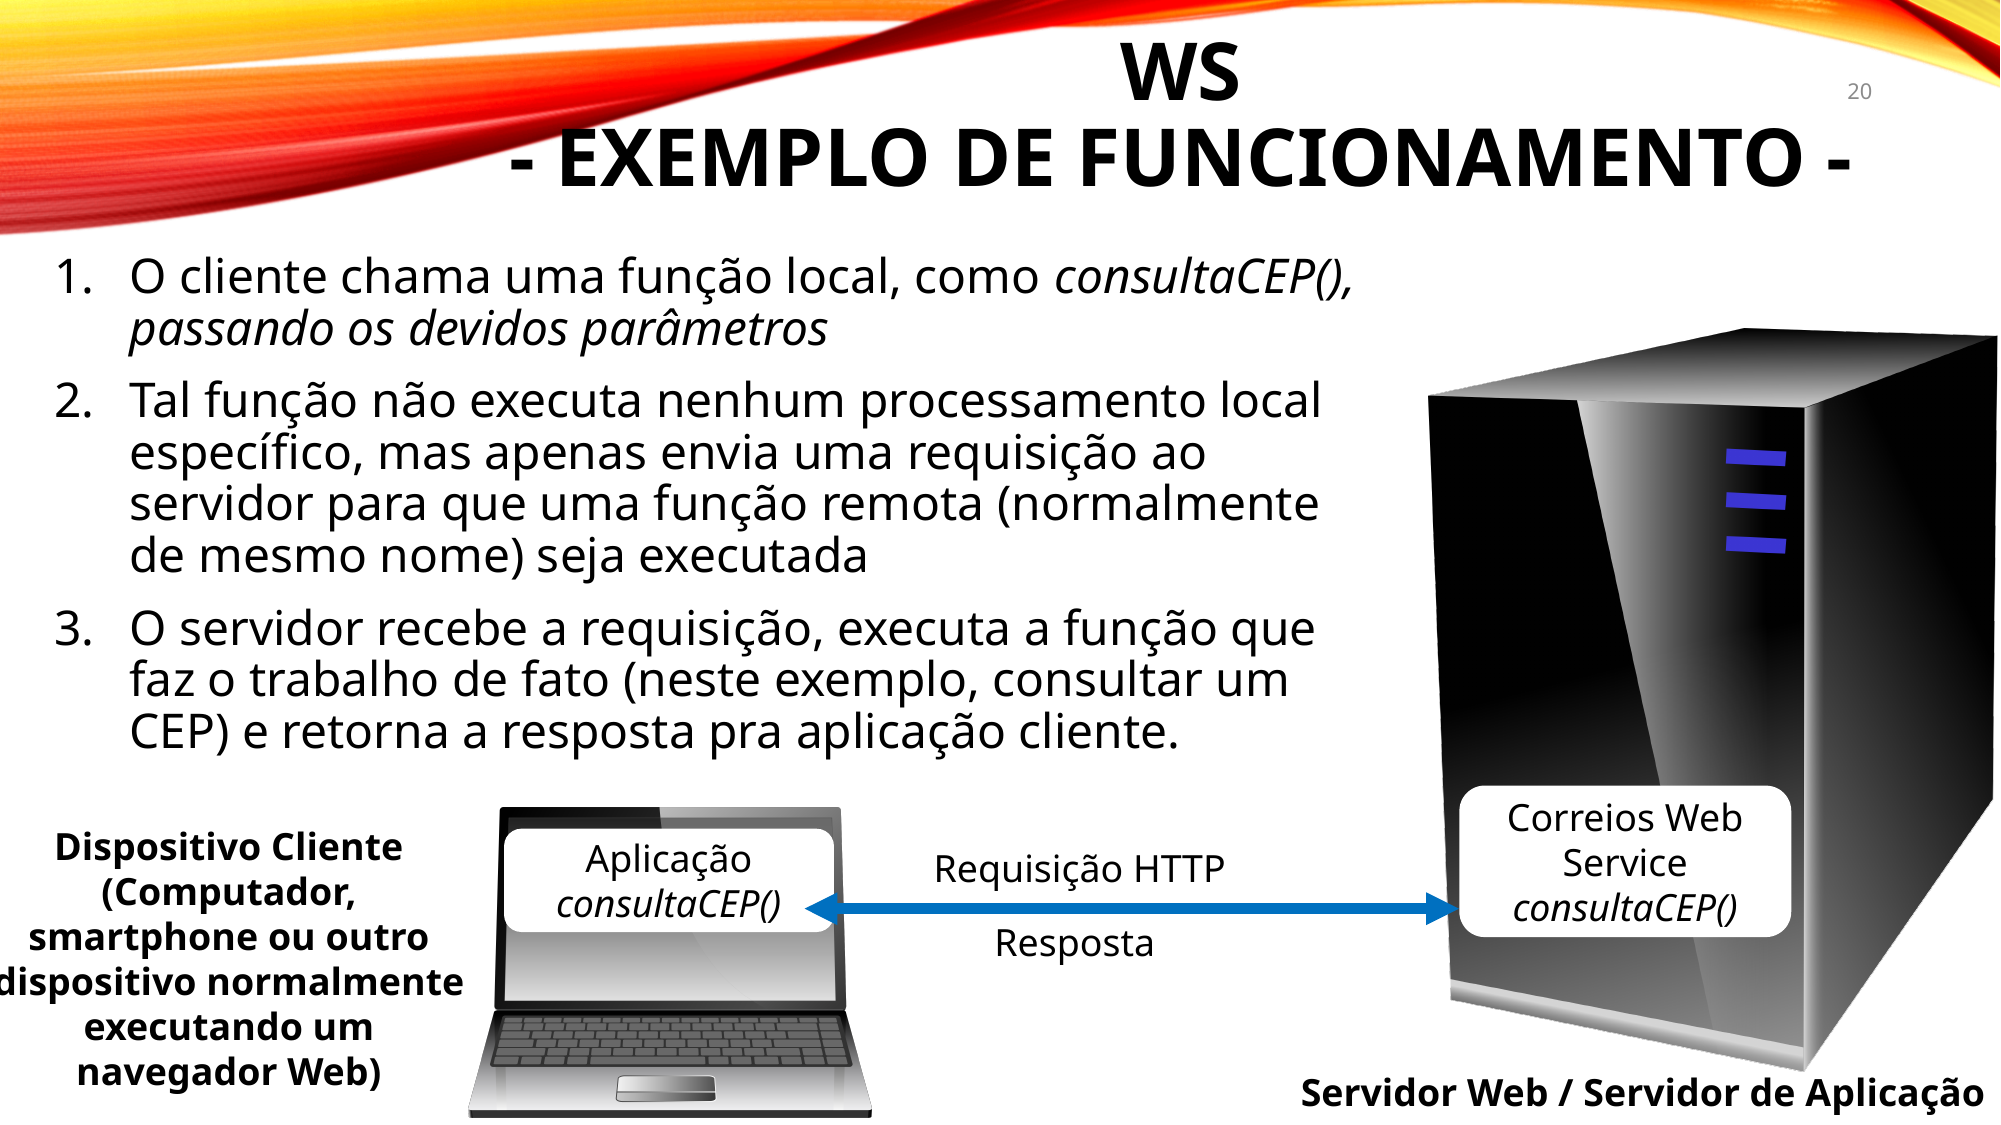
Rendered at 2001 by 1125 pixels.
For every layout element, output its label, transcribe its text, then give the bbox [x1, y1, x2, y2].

text_box Dispositivo Cliente (Computador, smartphone ou outro dispositivo normalmente executando um navegador Web) [0, 815, 468, 1101]
picture [0, 0, 2000, 237]
text_box Servidor Web / Servidor de Aplicação [1256, 1061, 2000, 1122]
picture [1428, 327, 1998, 1072]
list O cliente chama uma função local, como consultaCEP(), passando os devidos parâmetros Tal função não executa nenhum processamento local específico, mas apenas envia uma requisição ao servidor para que uma função remota (normalmente de mesmo nome) seja executada O servidor recebe a requisição, executa a função que faz o trabalho de fato (neste exemplo, consultar um CEP) e retorna a resposta pra aplicação cliente. [39, 244, 1396, 785]
text_box Requisição HTTP [918, 837, 1241, 898]
slide_number 20 [1437, 62, 1888, 123]
title Ws - Exemplo de Funcionamento - [474, 11, 1888, 224]
text_box Resposta [979, 911, 1170, 971]
picture [468, 807, 872, 1118]
